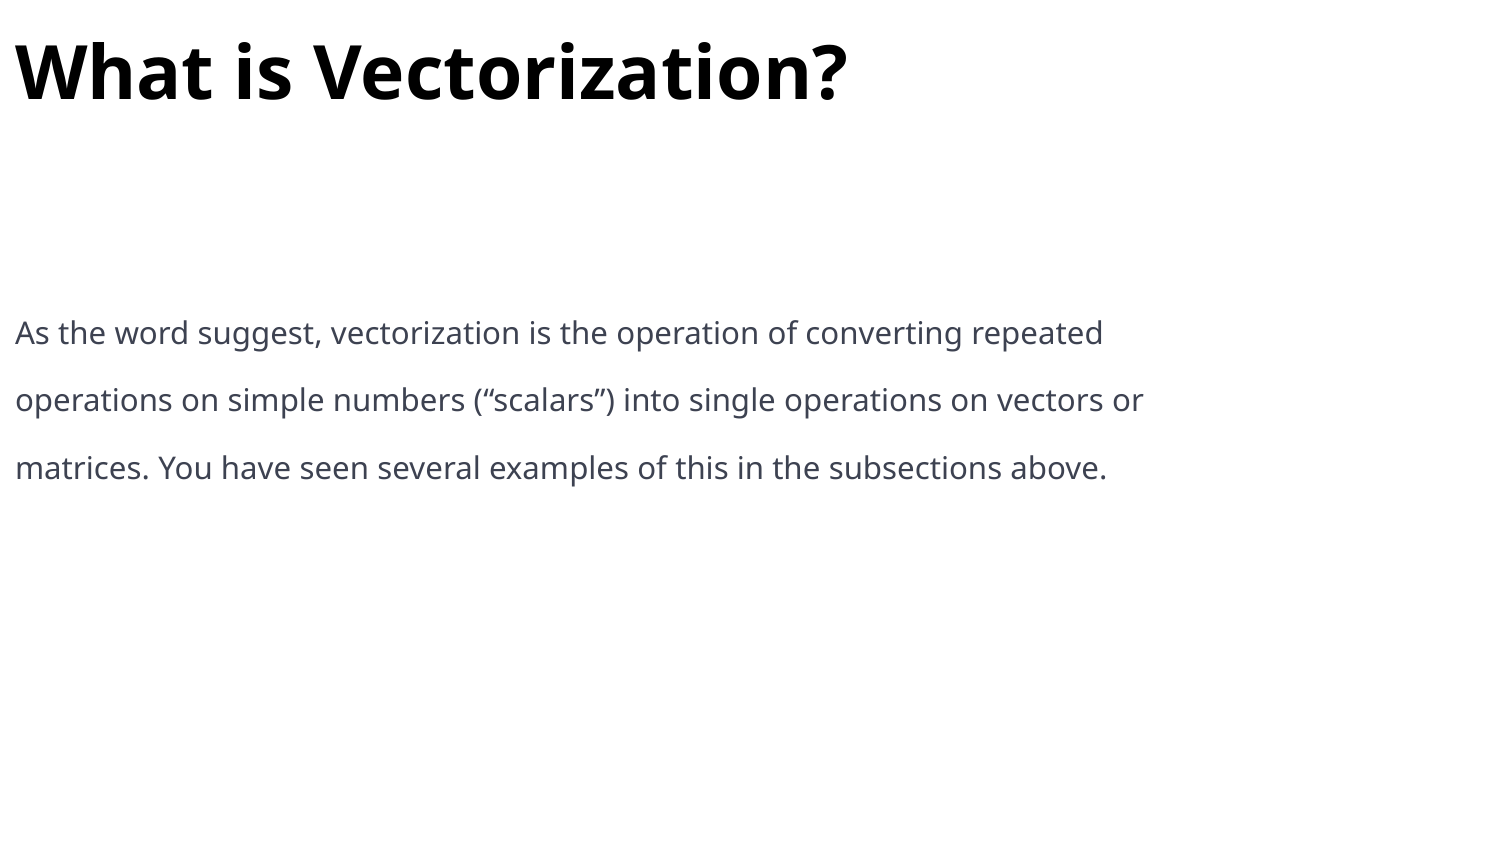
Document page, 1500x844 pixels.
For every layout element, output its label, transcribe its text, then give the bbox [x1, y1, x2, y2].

text_box What is Vectorization? As the word suggest, vectorization is the operation of converting repeated operations on simple numbers (“scalars”) into single operations on vectors or matrices. You have seen several examples of this in the subsections above. [0, 0, 1172, 493]
